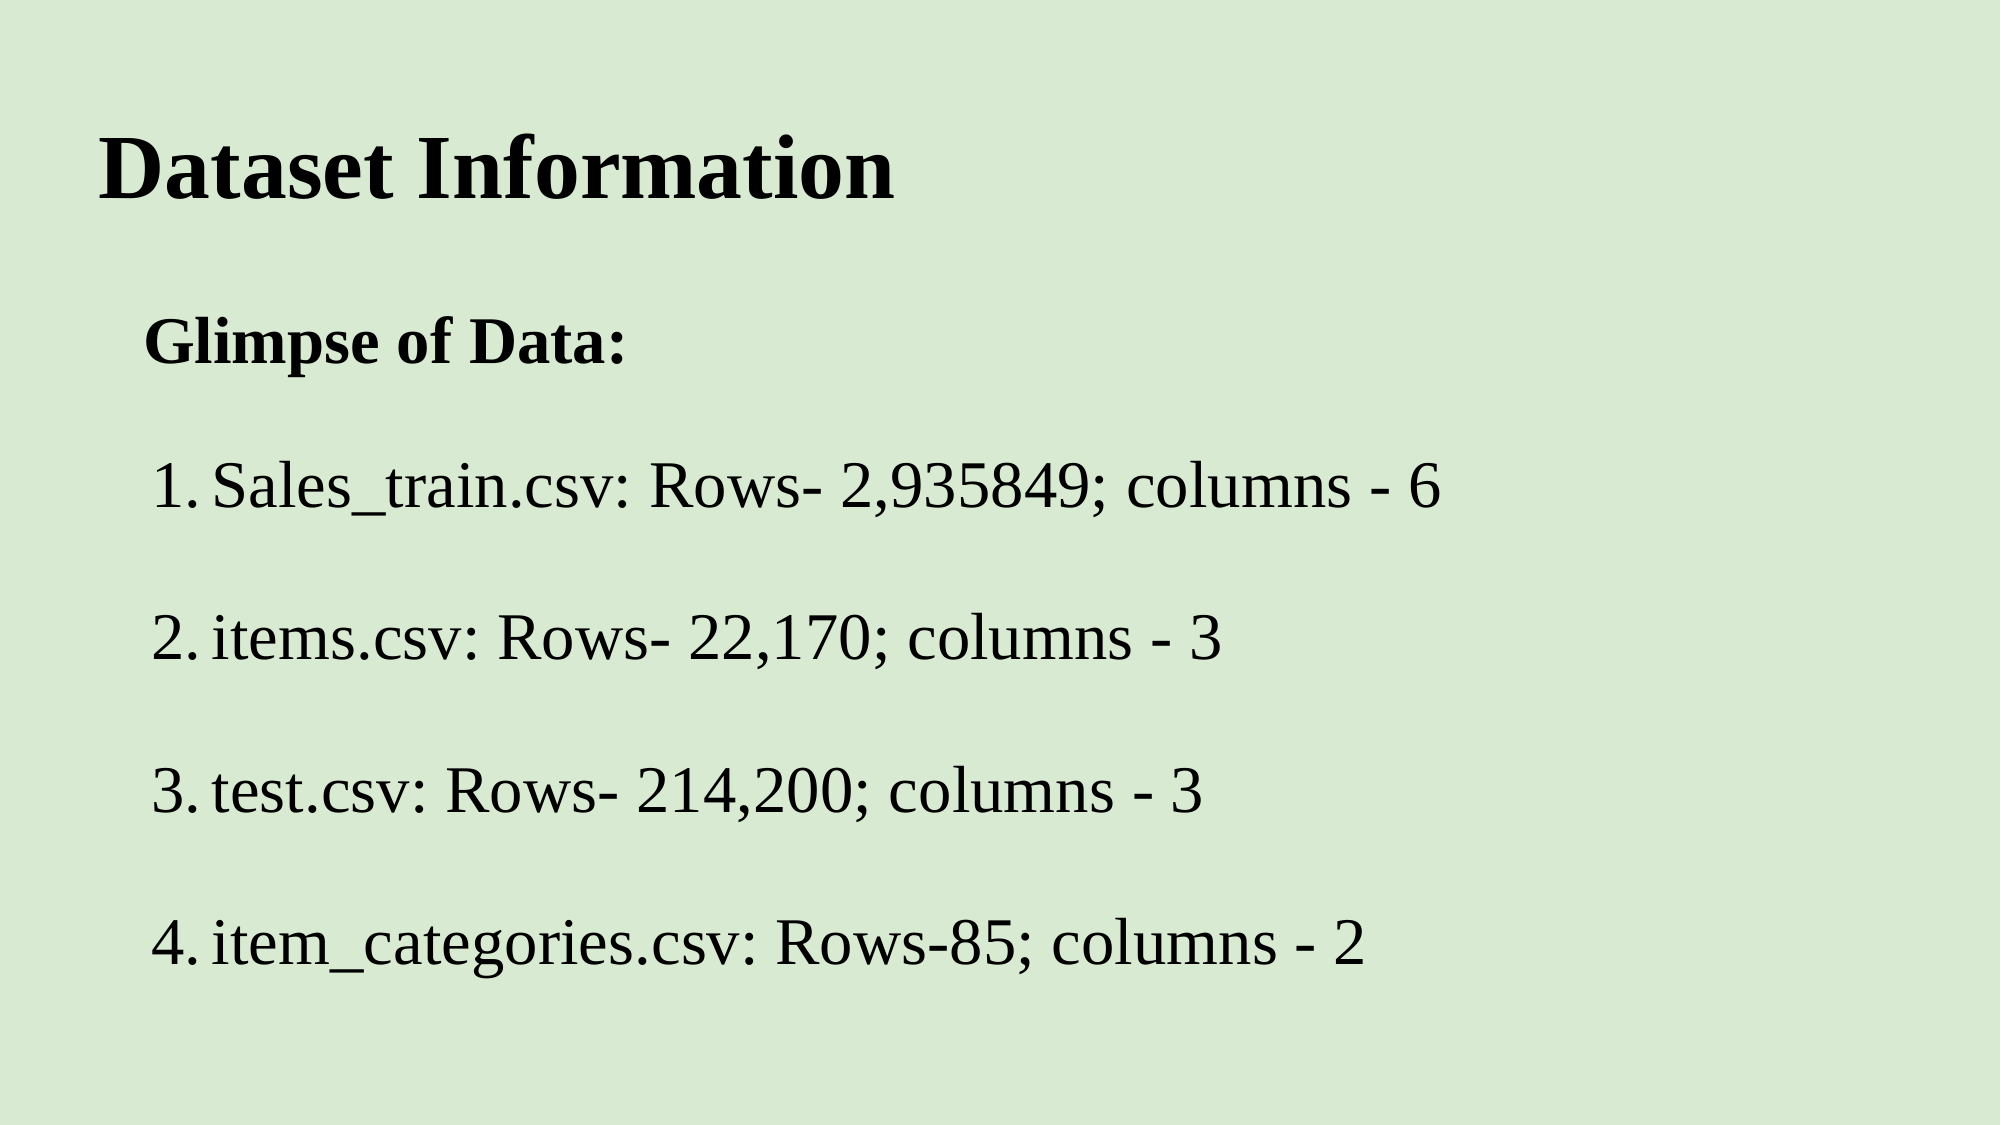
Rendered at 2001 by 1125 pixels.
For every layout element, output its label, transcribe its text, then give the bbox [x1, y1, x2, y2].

list Glimpse of Data: Sales_train.csv: Rows- 2,935849; columns - 6 items.csv: Rows- 22,170; columns - 3 test.csv: Rows- 214,200; columns - 3 item_categories.csv: Rows-85; columns - 2 [121, 277, 1879, 1033]
title Dataset Information [83, 59, 1863, 278]
